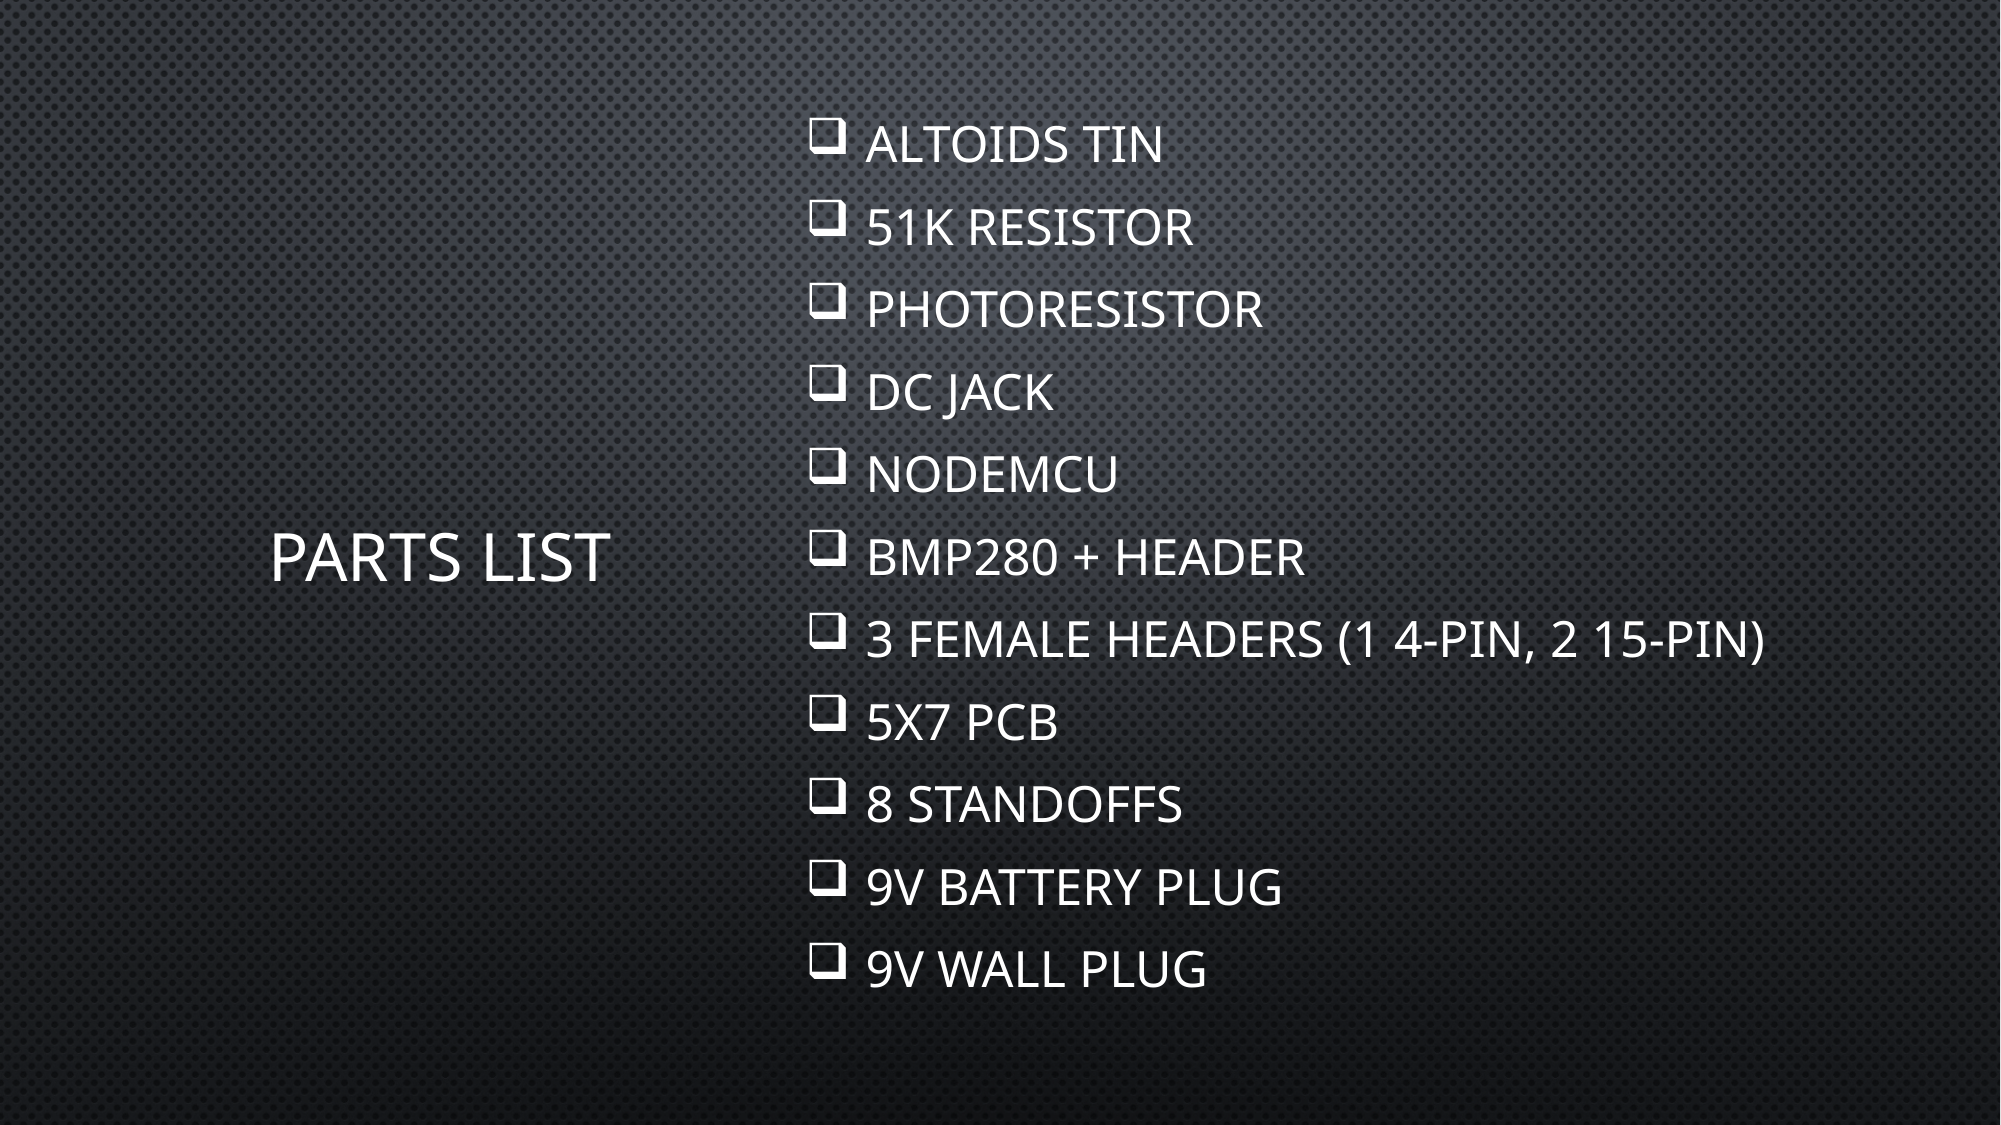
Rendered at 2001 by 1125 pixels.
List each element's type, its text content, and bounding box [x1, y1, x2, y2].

title Parts List [253, 474, 663, 636]
list Altoids Tin 51K resistor Photoresistor DC jack NodeMCU BMP280 + Header 3 Female Headers (1 4-pin, 2 15-pin) 5x7 PCB 8 Standoffs 9V Battery Plug 9V Wall Plug [790, 24, 1813, 1086]
